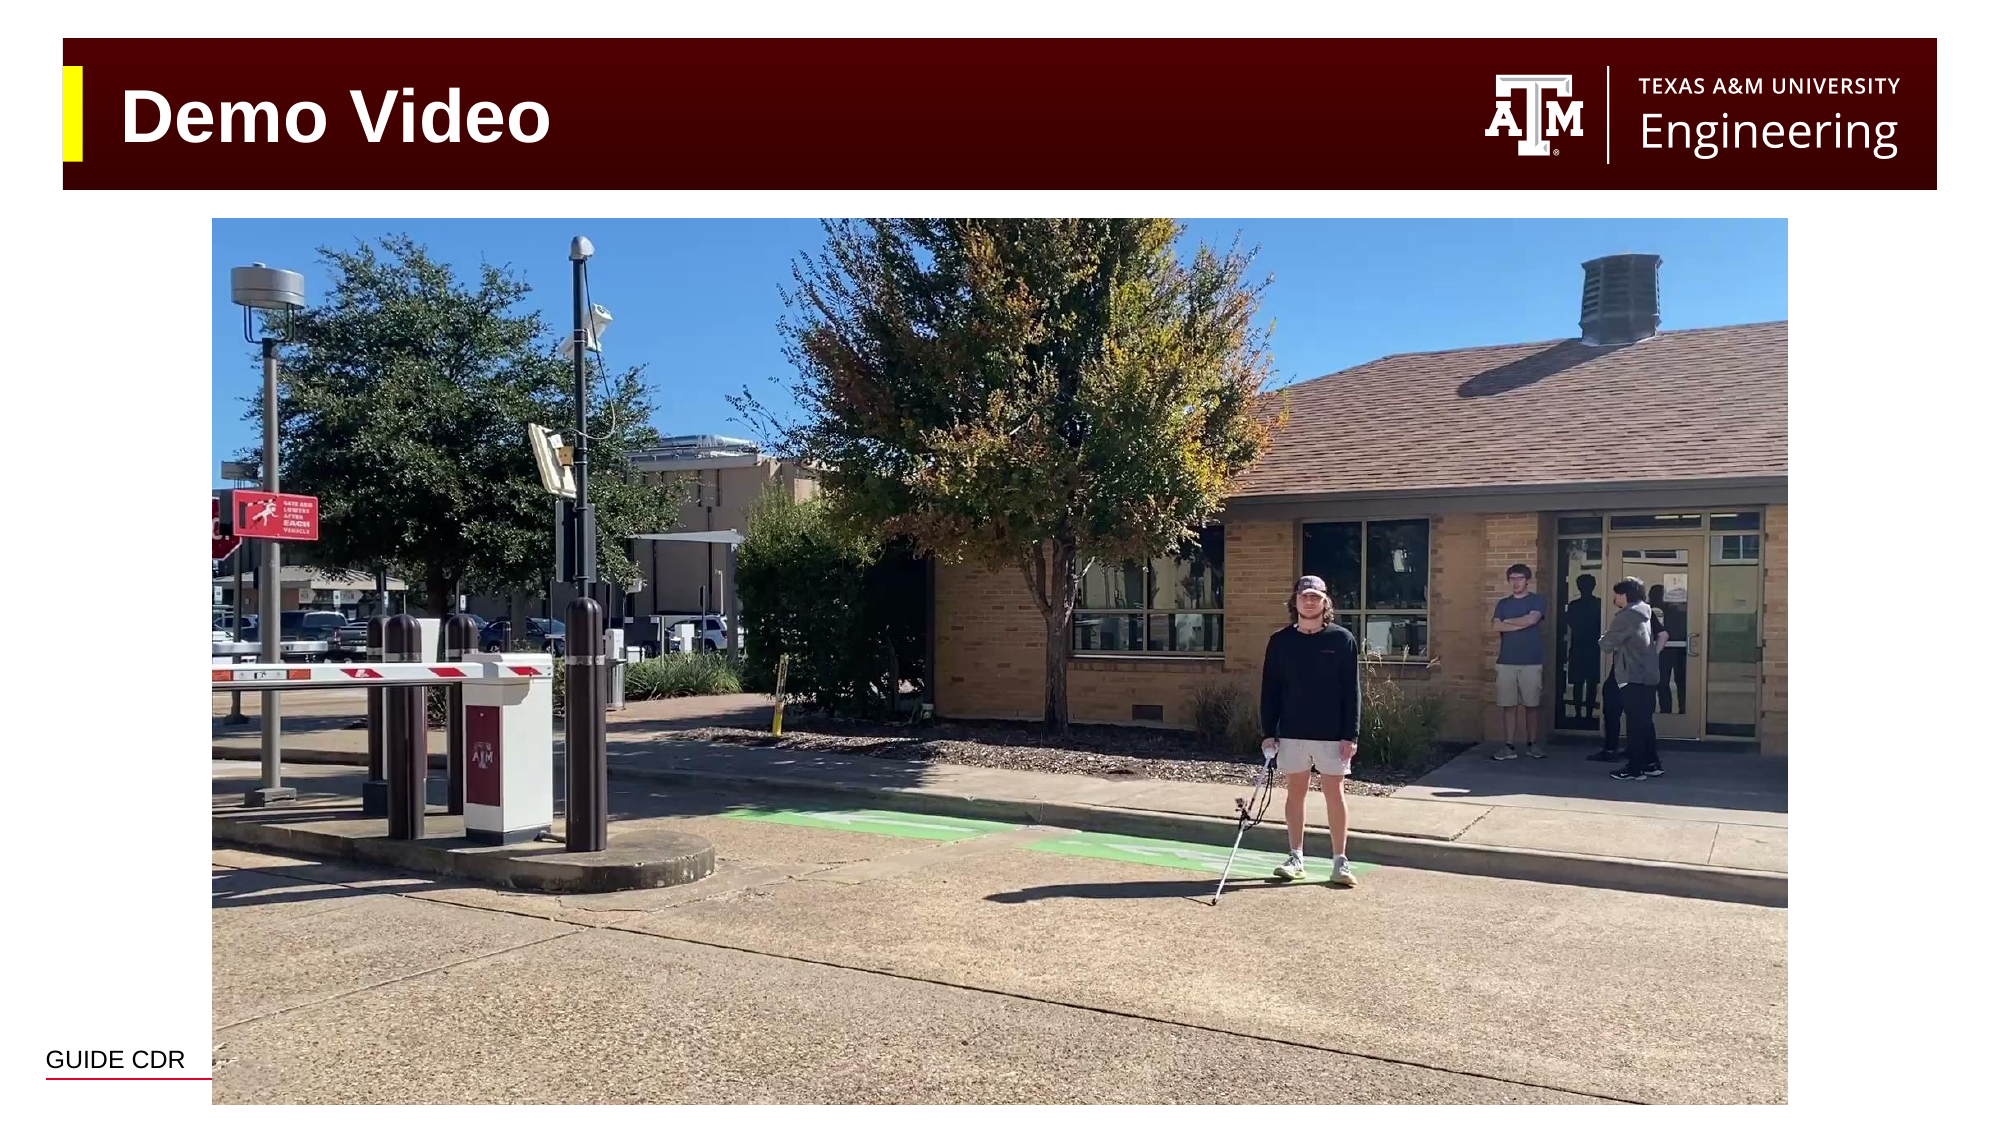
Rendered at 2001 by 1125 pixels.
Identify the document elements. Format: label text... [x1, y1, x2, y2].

title Demo Video [105, 37, 1367, 189]
picture [212, 218, 1788, 1106]
picture [1485, 66, 1900, 164]
